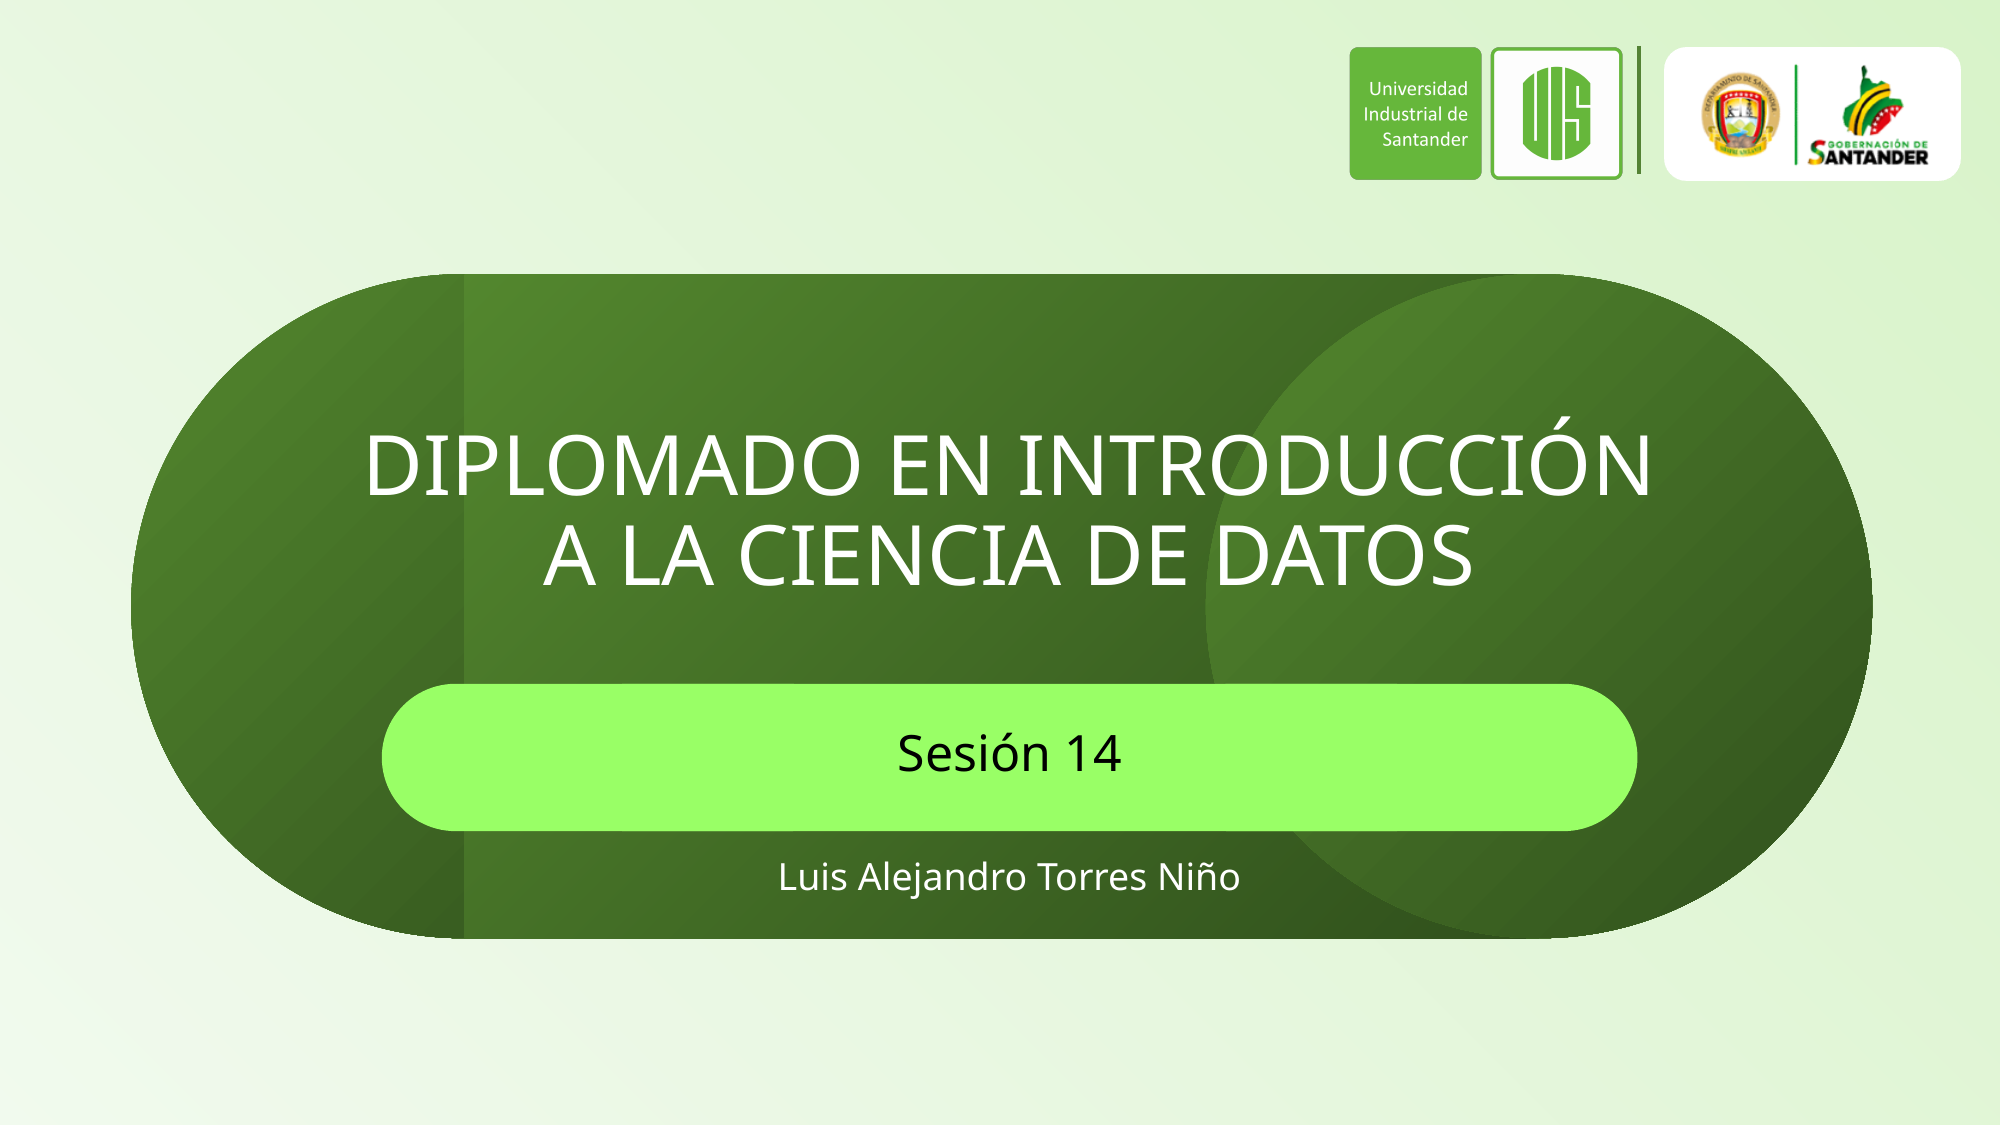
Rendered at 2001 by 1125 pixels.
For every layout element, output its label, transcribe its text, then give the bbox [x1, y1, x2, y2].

title DIPLOMADO EN INTRODUCCIÓN A LA CIENCIA DE DATOS [345, 404, 1674, 622]
picture [1661, 45, 1962, 182]
text_box Luis Alejandro Torres Niño [694, 845, 1325, 906]
list Sesión 14 [442, 720, 1577, 795]
picture [1348, 45, 1624, 181]
